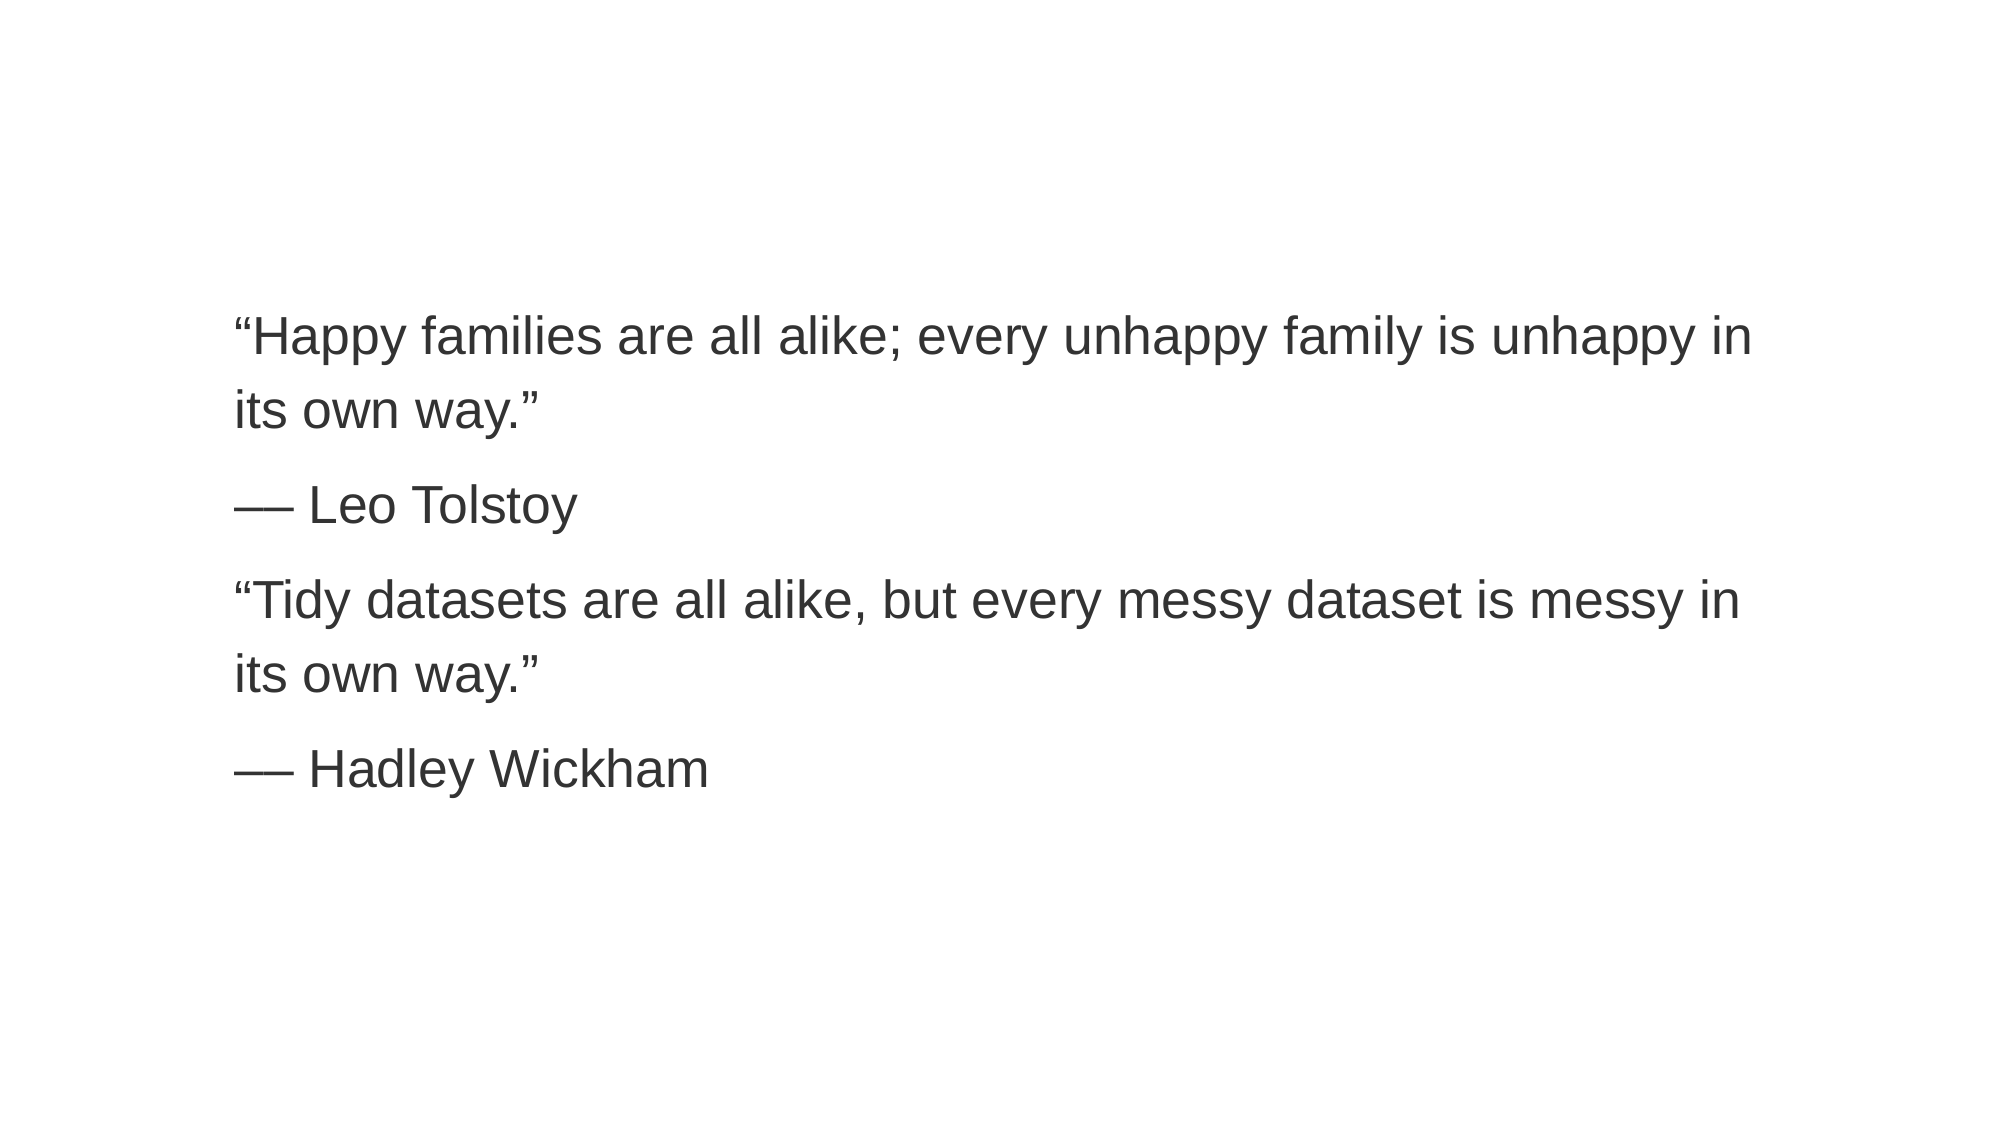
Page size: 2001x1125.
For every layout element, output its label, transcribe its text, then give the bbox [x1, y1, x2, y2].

text_box “Happy families are all alike; every unhappy family is unhappy in its own way.” –– Leo Tolstoy “Tidy datasets are all alike, but every messy dataset is messy in its own way.” –– Hadley Wickham [213, 283, 1786, 582]
